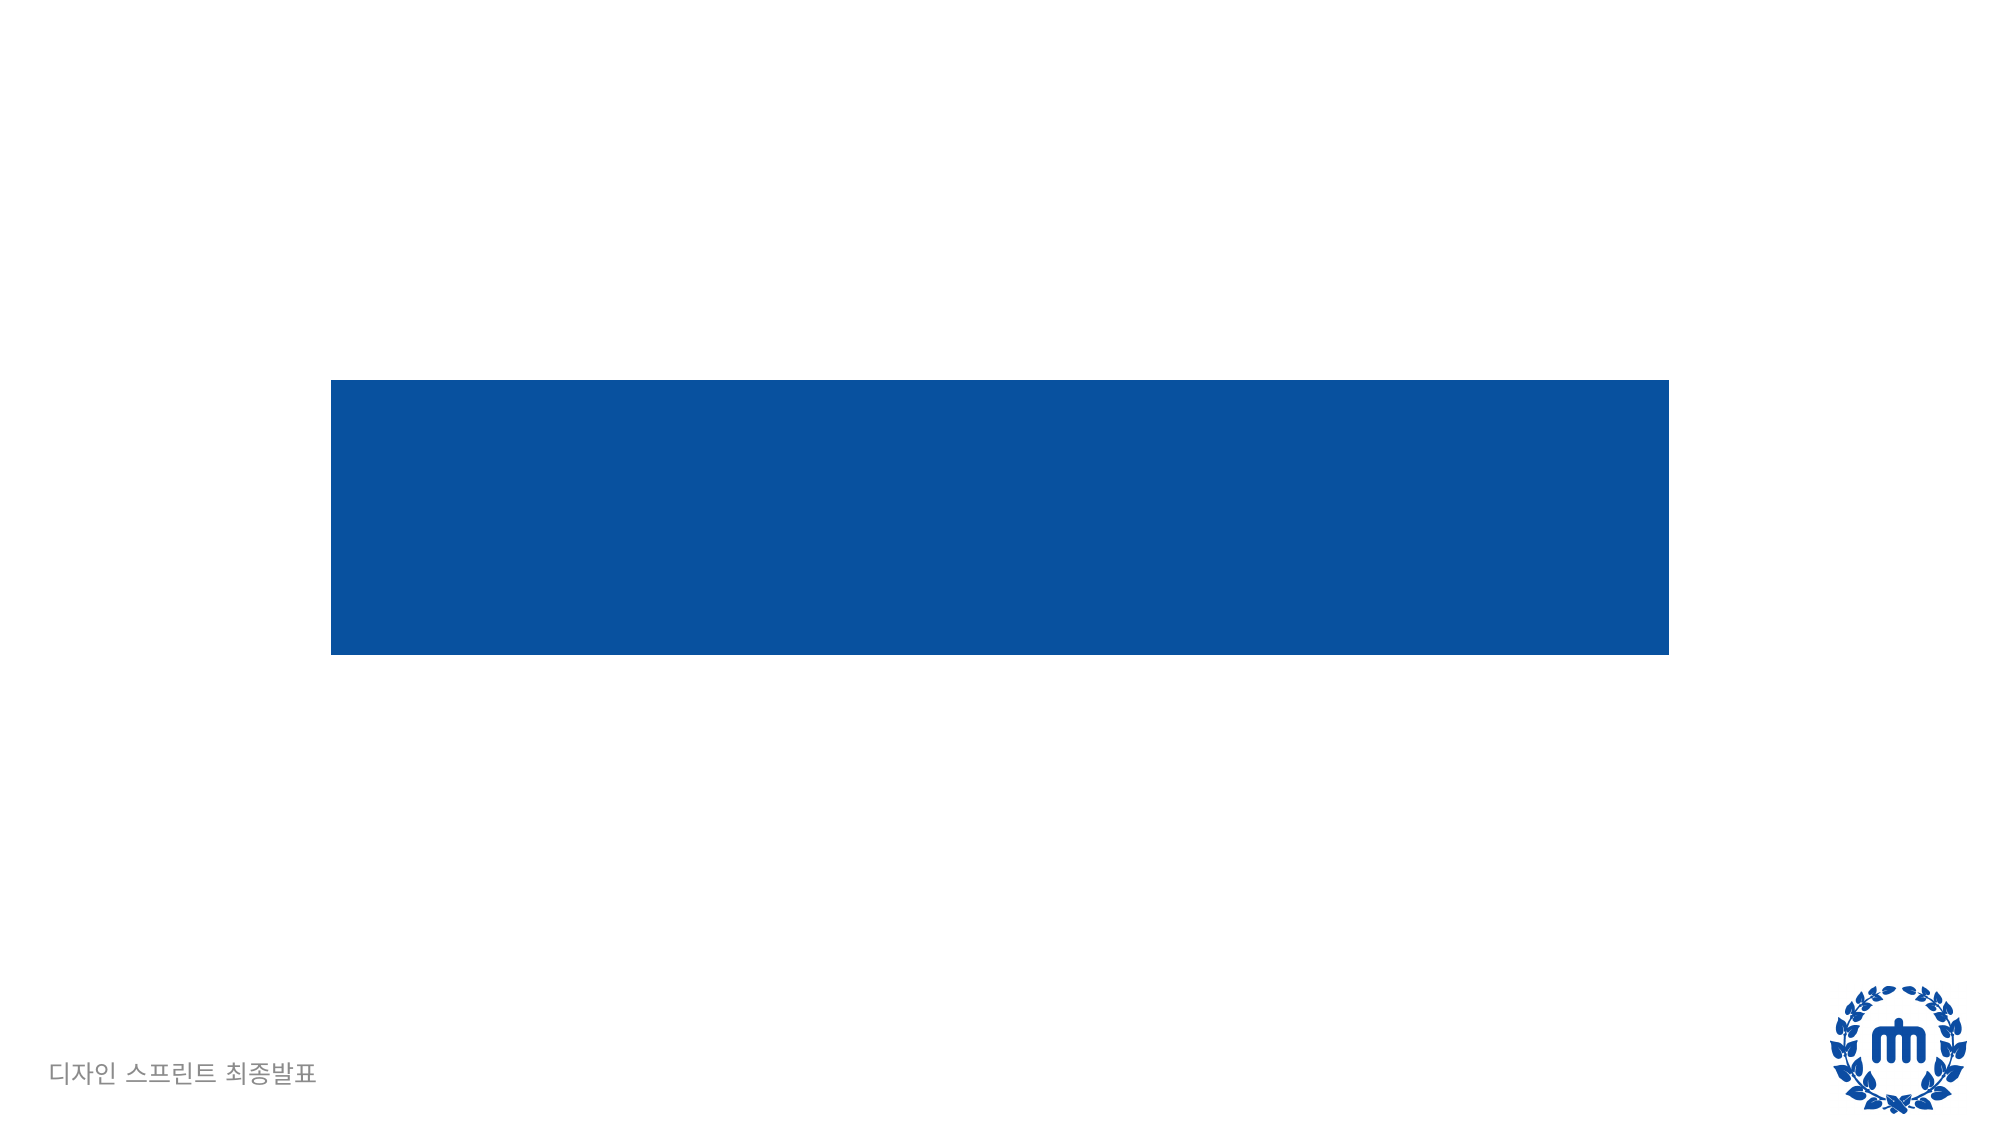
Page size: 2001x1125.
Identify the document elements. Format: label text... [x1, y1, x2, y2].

text_box Thank You !! Q & A [328, 377, 1672, 659]
footer 디자인 스프린트 최종발표 [33, 1043, 922, 1103]
picture [1830, 984, 1967, 1115]
